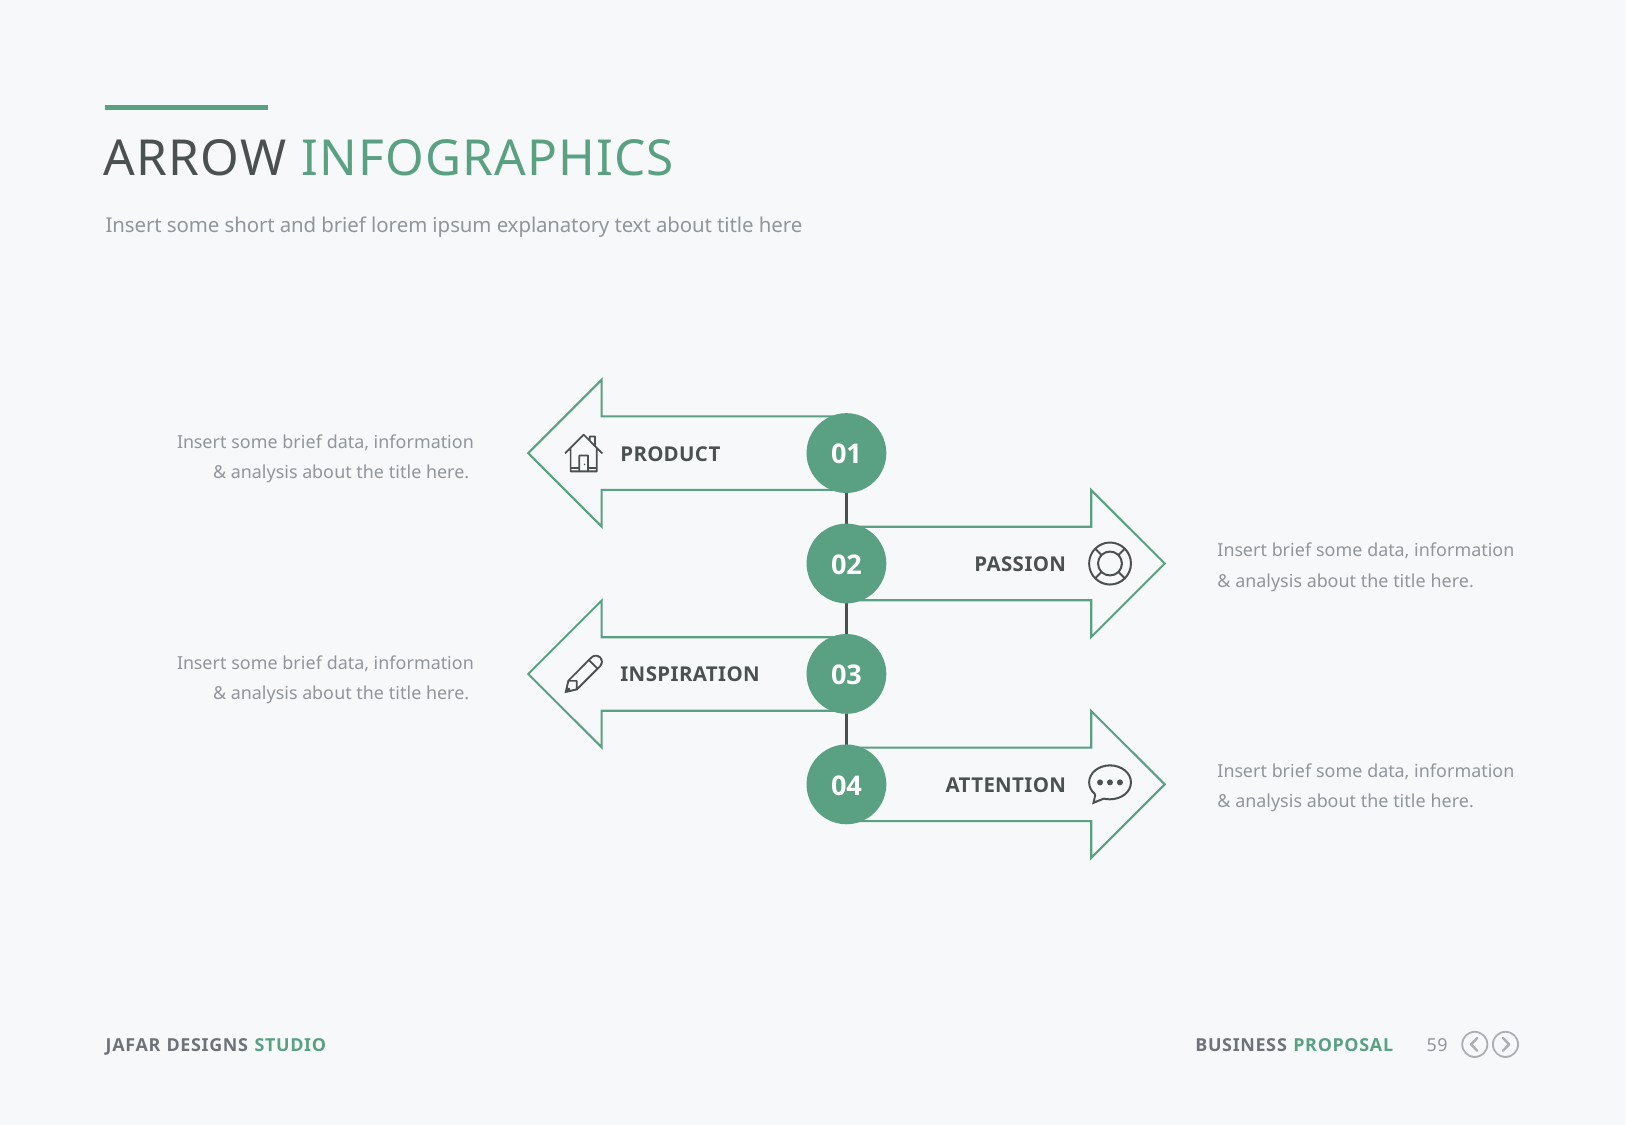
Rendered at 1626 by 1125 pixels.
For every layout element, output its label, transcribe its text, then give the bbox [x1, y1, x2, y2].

text_box [805, 743, 888, 826]
text_box [1088, 541, 1132, 586]
text_box [1088, 764, 1132, 805]
text_box [526, 598, 829, 750]
text_box Insert brief some data, information & analysis about the title here. [1217, 530, 1516, 591]
list Insert some short and brief lorem ipsum explanatory text about title here [105, 209, 1519, 241]
text_box 04 [816, 767, 877, 801]
text_box 03 [816, 657, 877, 691]
text_box [863, 708, 1167, 861]
list Arrow Infographics [103, 125, 1518, 188]
text_box [805, 522, 888, 605]
text_box [805, 633, 888, 715]
text_box [863, 487, 1167, 640]
text_box [564, 654, 603, 694]
text_box [805, 412, 888, 494]
text_box inspiration [620, 661, 791, 686]
text_box passion [895, 551, 1066, 576]
text_box Insert some brief data, information & analysis about the title here. [176, 642, 475, 703]
text_box Insert brief some data, information & analysis about the title here. [1217, 751, 1516, 812]
text_box Insert some brief data, information & analysis about the title here. [176, 421, 475, 483]
text_box 01 [816, 436, 877, 470]
text_box 02 [816, 547, 877, 580]
text_box attention [895, 772, 1066, 797]
text_box [564, 433, 603, 473]
text_box product [620, 440, 791, 466]
text_box [526, 377, 829, 530]
